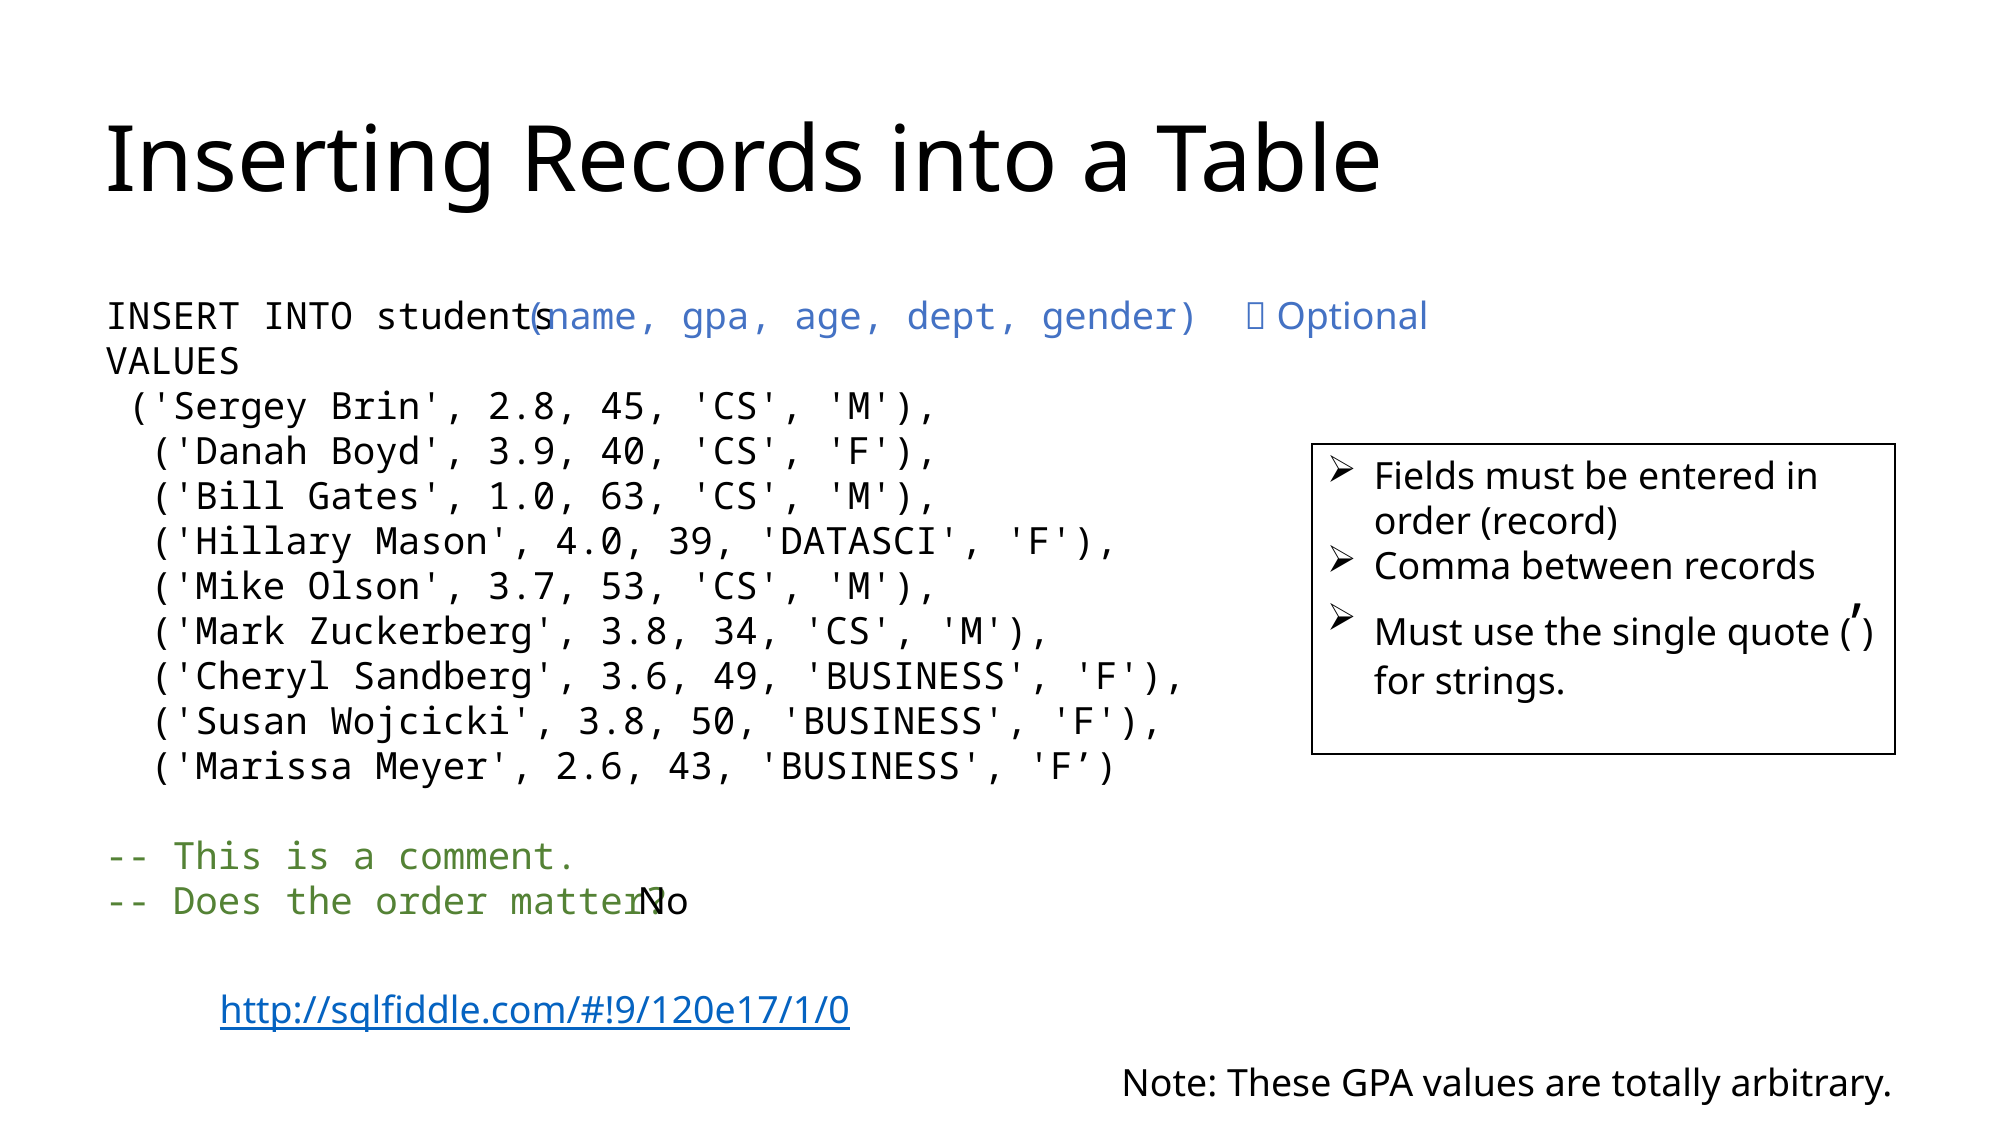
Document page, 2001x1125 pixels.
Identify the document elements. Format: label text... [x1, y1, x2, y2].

text_box Note: These GPA values are totally arbitrary. [1106, 1052, 1990, 1112]
text_box No [622, 869, 704, 930]
text_box (name, gpa, age, dept, gender)  Optional [509, 284, 1444, 344]
text_box Fields must be entered in order (record) Comma between records Must use the single quote (’) for strings. [1311, 443, 1896, 755]
text_box http://sqlfiddle.com/#!9/120e17/1/0 [204, 978, 866, 1045]
title Inserting Records into a Table [90, 52, 1863, 271]
text_box INSERT INTO students VALUES ('Sergey Brin', 2.8, 45, 'CS', 'M'), ('Danah Boyd', 3.9, 40, 'CS', 'F'), ('Bill Gates', 1.0, 63, 'CS', 'M'), ('Hillary Mason', 4.0, 39, 'DATASCI', 'F'), ('Mike Olson', 3.7, 53, 'CS', 'M'), ('Mark Zuckerberg', 3.8, 34, 'CS', 'M'), ('Cheryl Sandberg', 3.6, 49, 'BUSINESS', 'F'), ('Susan Wojcicki', 3.8, 50, 'BUSINESS', 'F'), ('Marissa Meyer', 2.6, 43, 'BUSINESS', 'F’) -- This is a comment. -- Does the order matter? [90, 284, 1473, 929]
